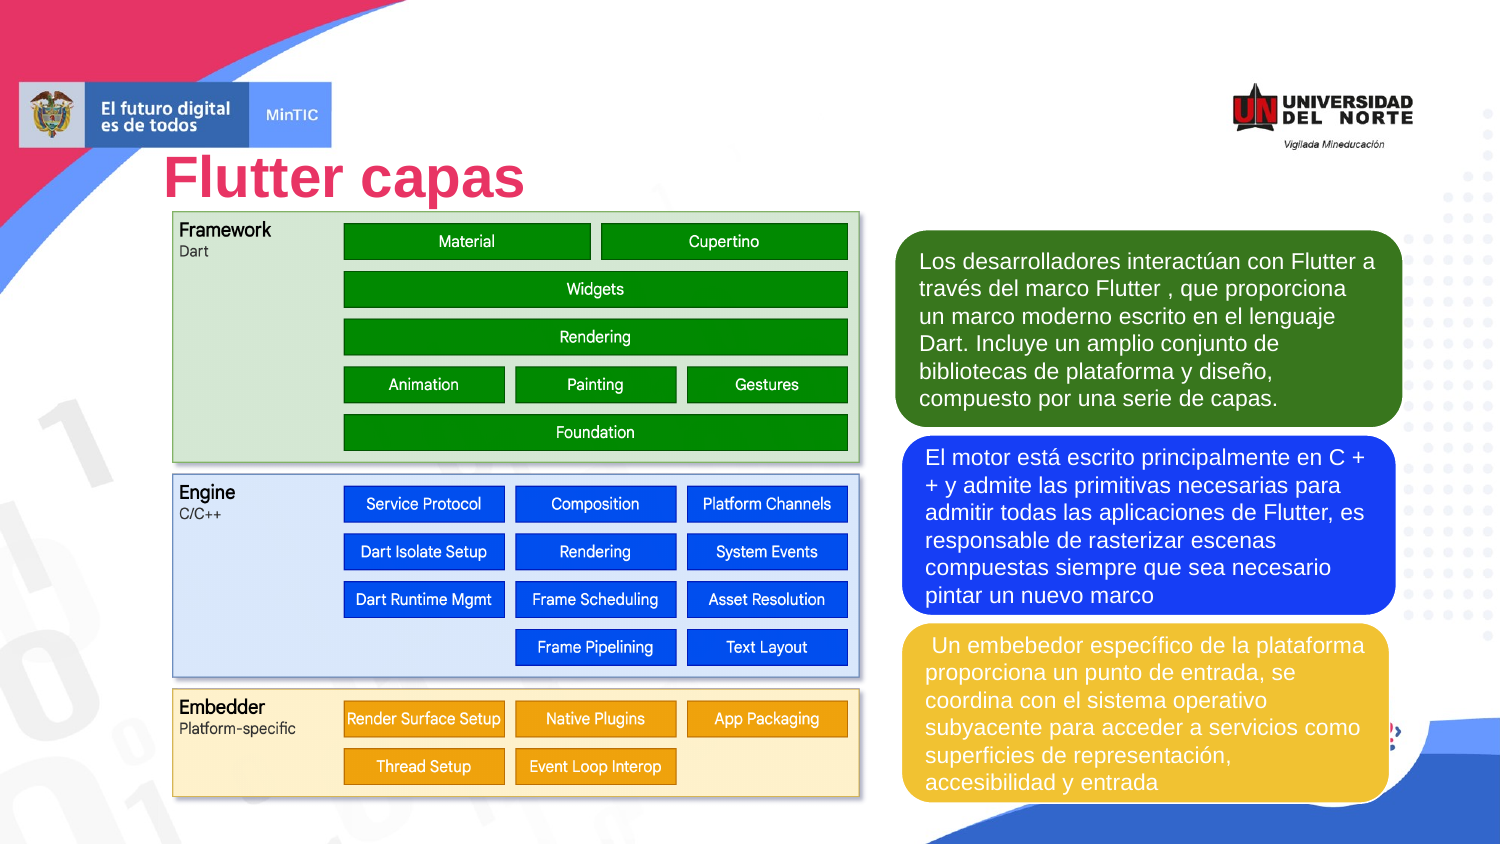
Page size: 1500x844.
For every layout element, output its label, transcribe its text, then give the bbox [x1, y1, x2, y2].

text_box El motor está escrito principalmente en C ++ y admite las primitivas necesarias para admitir todas las aplicaciones de Flutter, es responsable de rasterizar escenas compuestas siempre que sea necesario pintar un nuevo marco [901, 434, 1397, 616]
text_box Los desarrolladores interactúan con Flutter a través del marco Flutter , que proporciona un marco moderno escrito en el lenguaje Dart. Incluye un amplio conjunto de bibliotecas de plataforma y diseño, compuesto por una serie de capas. [894, 229, 1404, 428]
text_box Flutter capas [152, 49, 1390, 216]
picture [0, 0, 1500, 844]
text_box Un embebedor específico de la plataforma proporciona un punto de entrada, se coordina con el sistema operativo subyacente para acceder a servicios como superficies de representación, accesibilidad y entrada [901, 622, 1390, 804]
